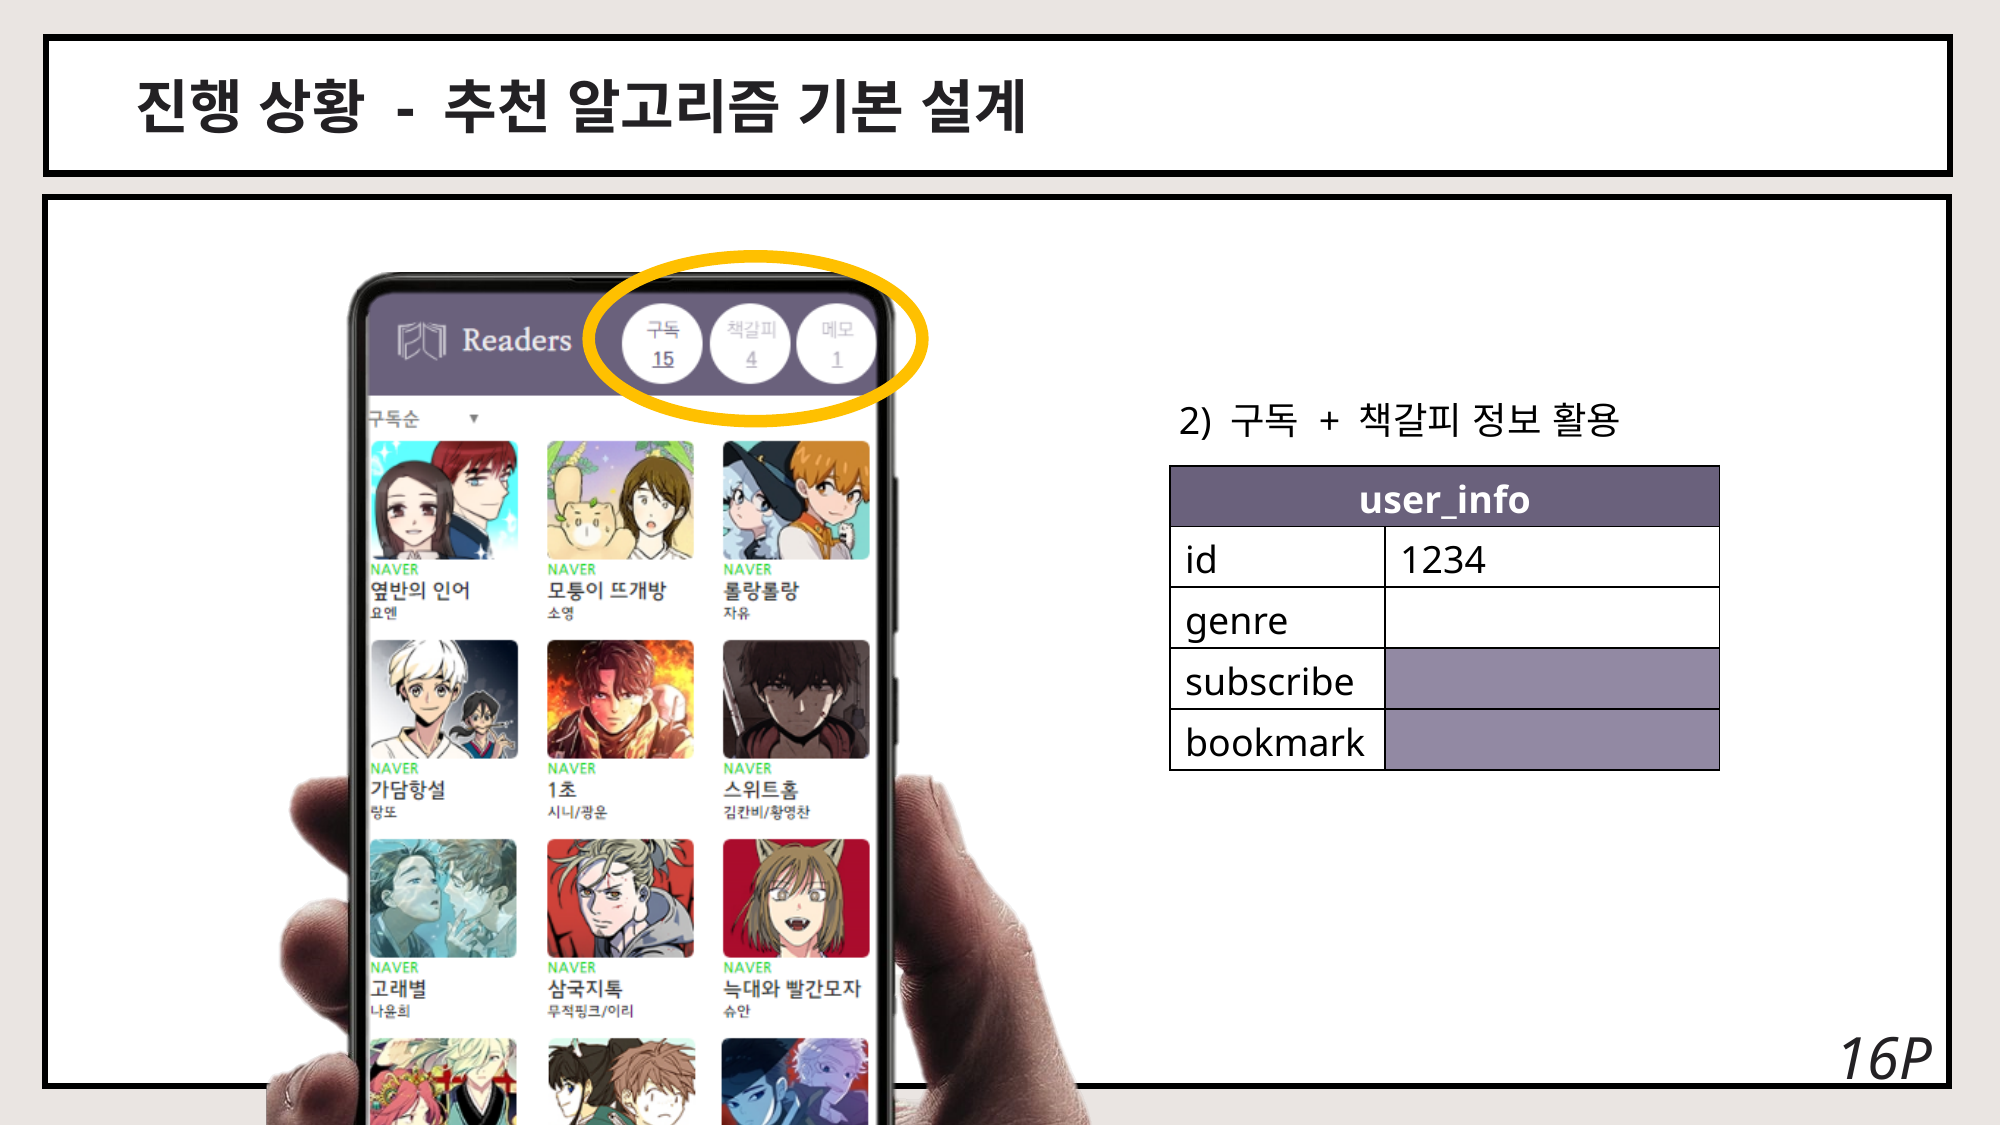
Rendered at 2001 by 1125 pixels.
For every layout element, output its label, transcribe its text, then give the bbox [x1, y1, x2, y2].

table_cell [1386, 588, 1719, 647]
text_box 16P [1799, 1013, 1967, 1125]
table_cell subscribe [1184, 649, 1384, 708]
text_box [44, 196, 1950, 1087]
table_header user_info [1184, 467, 1719, 526]
text_box 진행 상황 - 추천 알고리즘 기본 설계 [45, 36, 1951, 175]
table_cell [1386, 710, 1719, 769]
table_cell 1234 [1386, 527, 1719, 586]
table_cell [1386, 649, 1719, 708]
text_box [254, 272, 1184, 1125]
table_cell id [1184, 527, 1384, 586]
text_box 2) 구독 + 책갈피 정보 활용 [1184, 389, 1637, 450]
table_cell bookmark [1184, 710, 1384, 769]
table_cell genre [1184, 588, 1384, 647]
text_box [654, 255, 857, 272]
